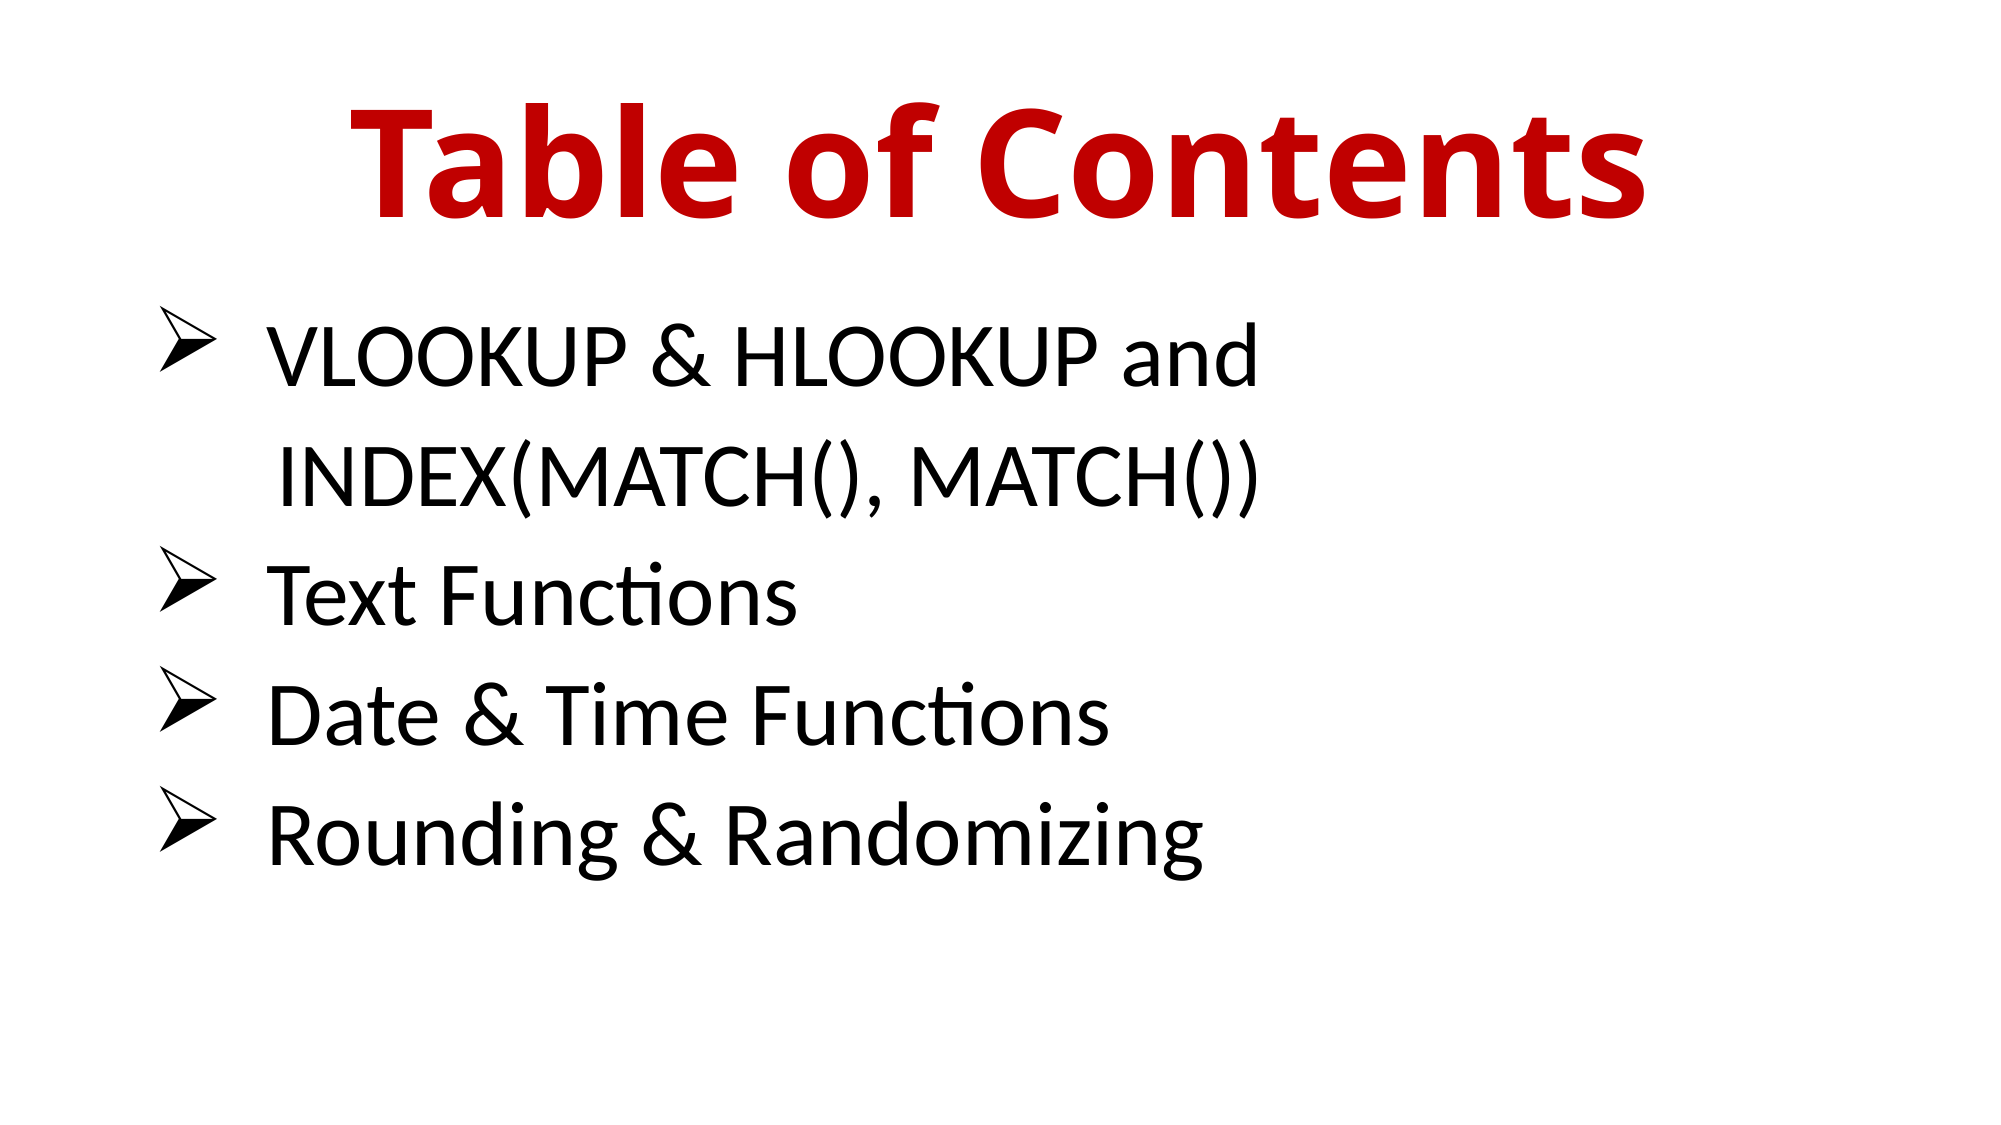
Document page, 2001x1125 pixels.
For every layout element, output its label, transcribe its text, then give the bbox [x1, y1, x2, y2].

title Table of Contents [137, 59, 1863, 278]
list VLOOKUP & HLOOKUP and INDEX(MATCH(), MATCH()) Text Functions Date & Time Functions Rounding & Randomizing [137, 299, 1863, 1014]
